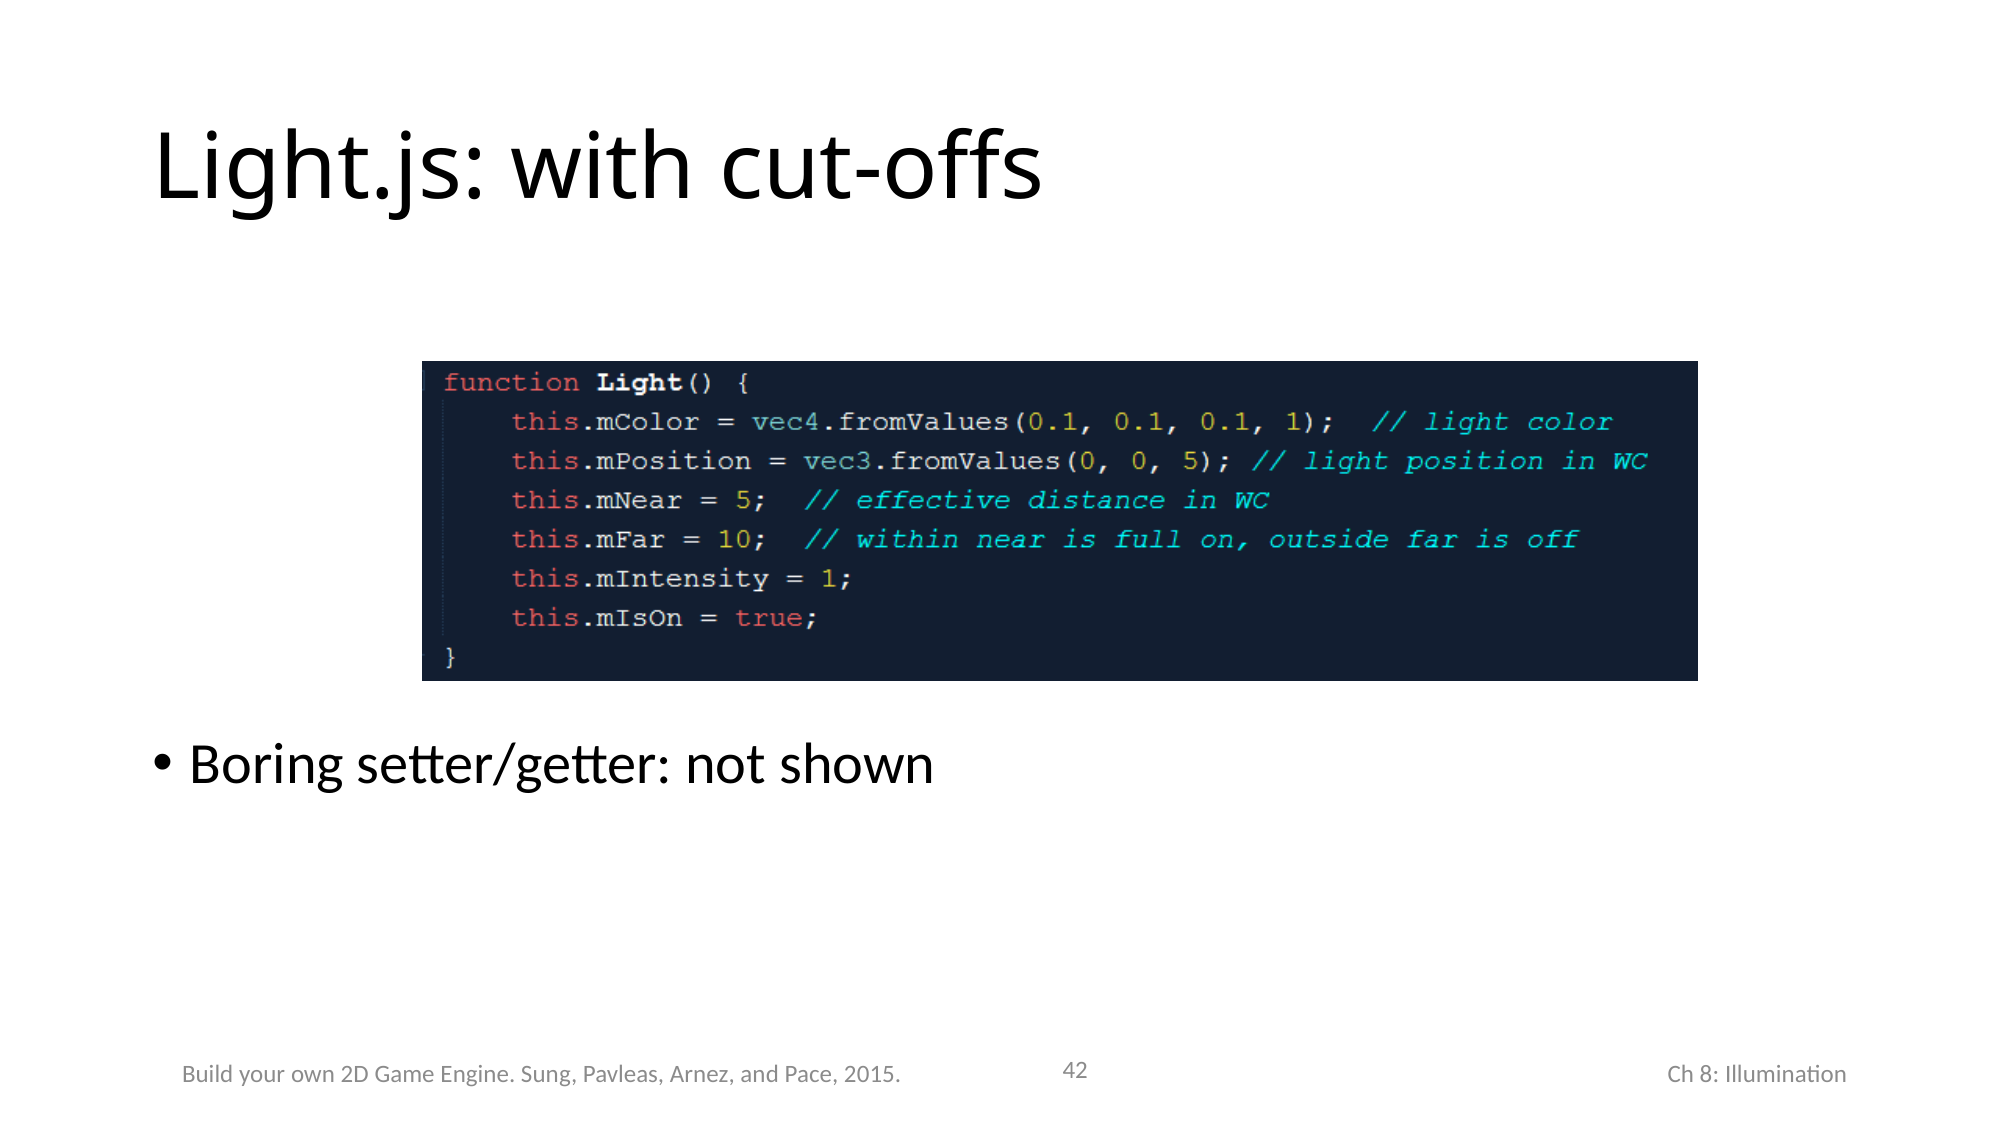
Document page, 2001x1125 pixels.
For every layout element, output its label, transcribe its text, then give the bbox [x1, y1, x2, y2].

title Light.js: with cut-offs [137, 59, 1863, 278]
list Boring setter/getter: not shown [137, 299, 1863, 1014]
picture [422, 361, 1698, 681]
